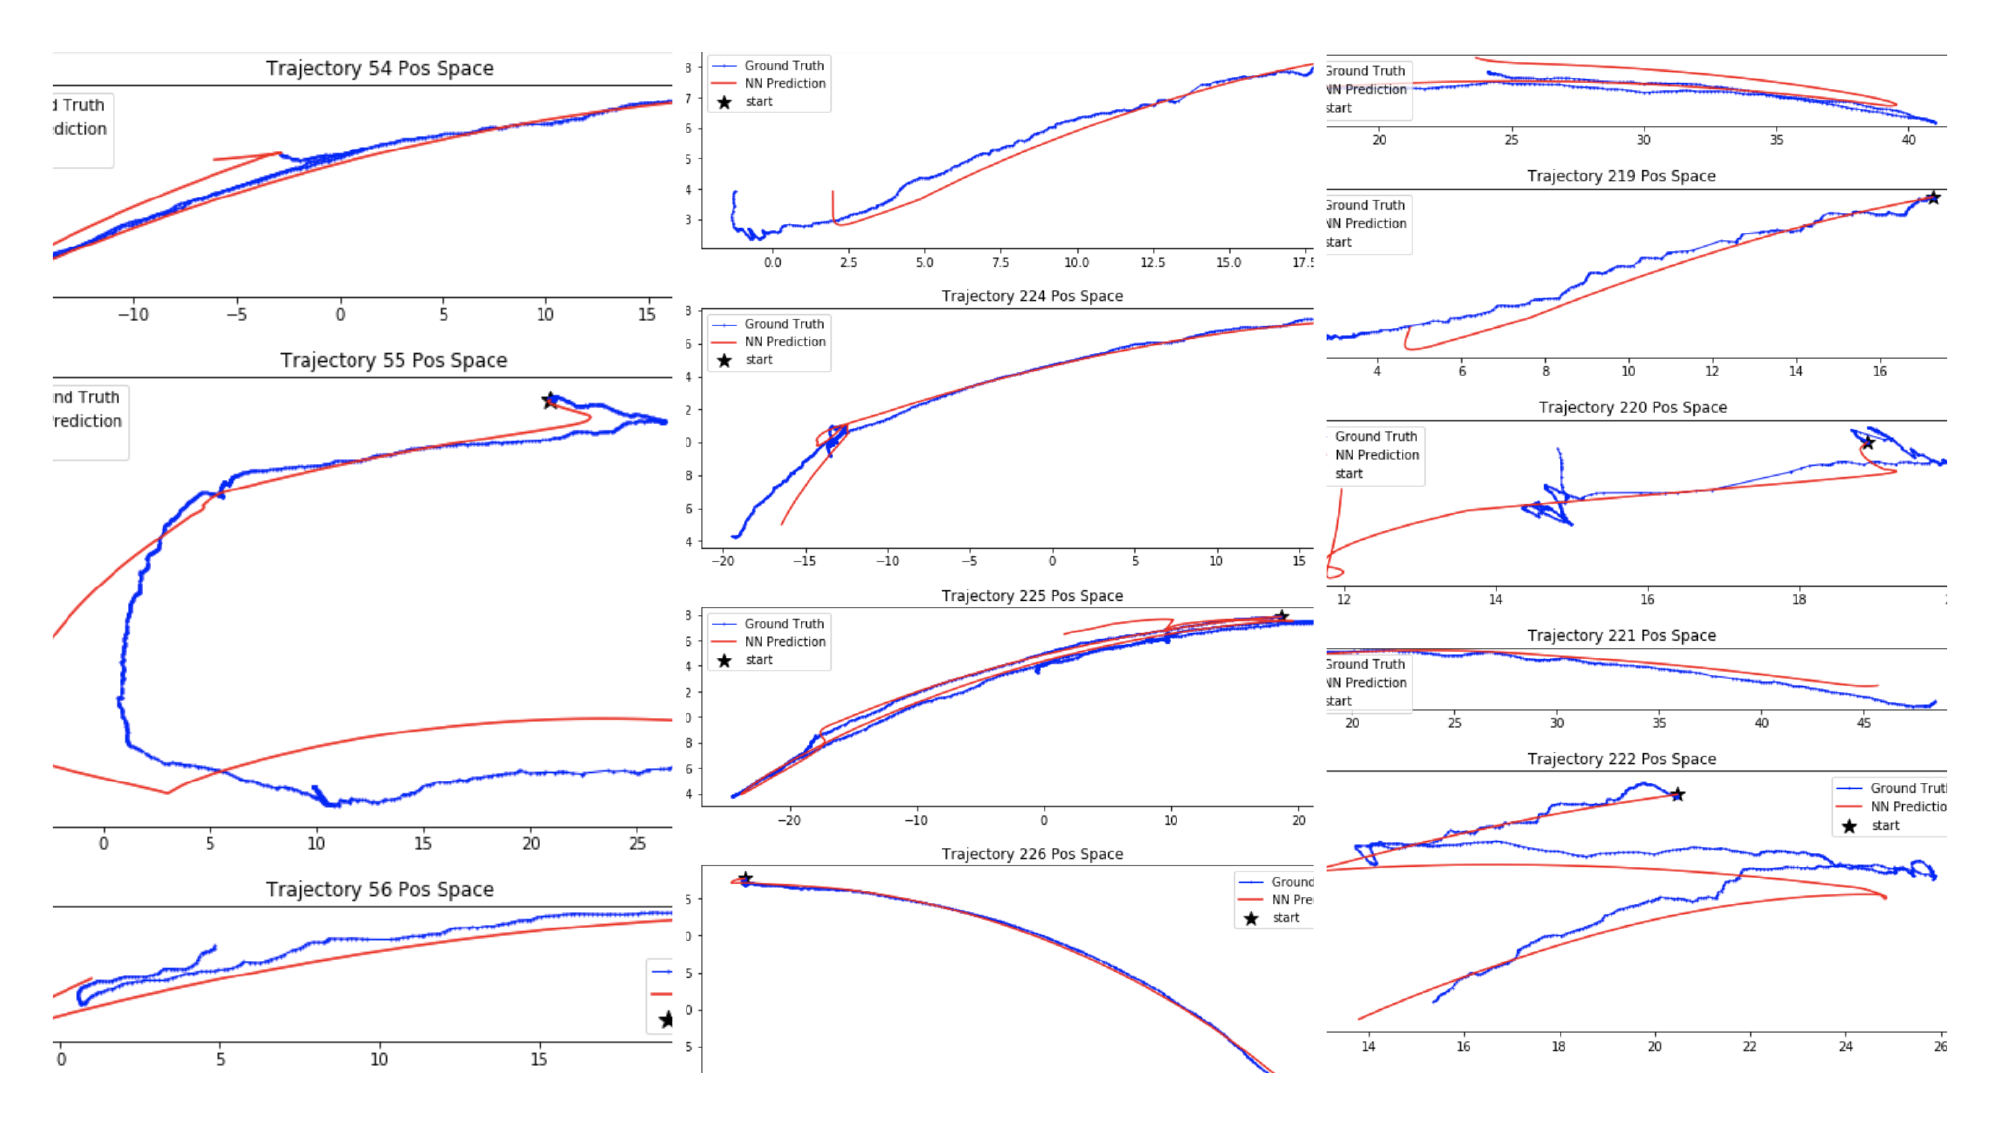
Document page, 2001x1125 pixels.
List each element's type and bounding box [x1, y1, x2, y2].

picture [686, 52, 1314, 1073]
picture [1326, 52, 1948, 1073]
picture [52, 52, 673, 1073]
